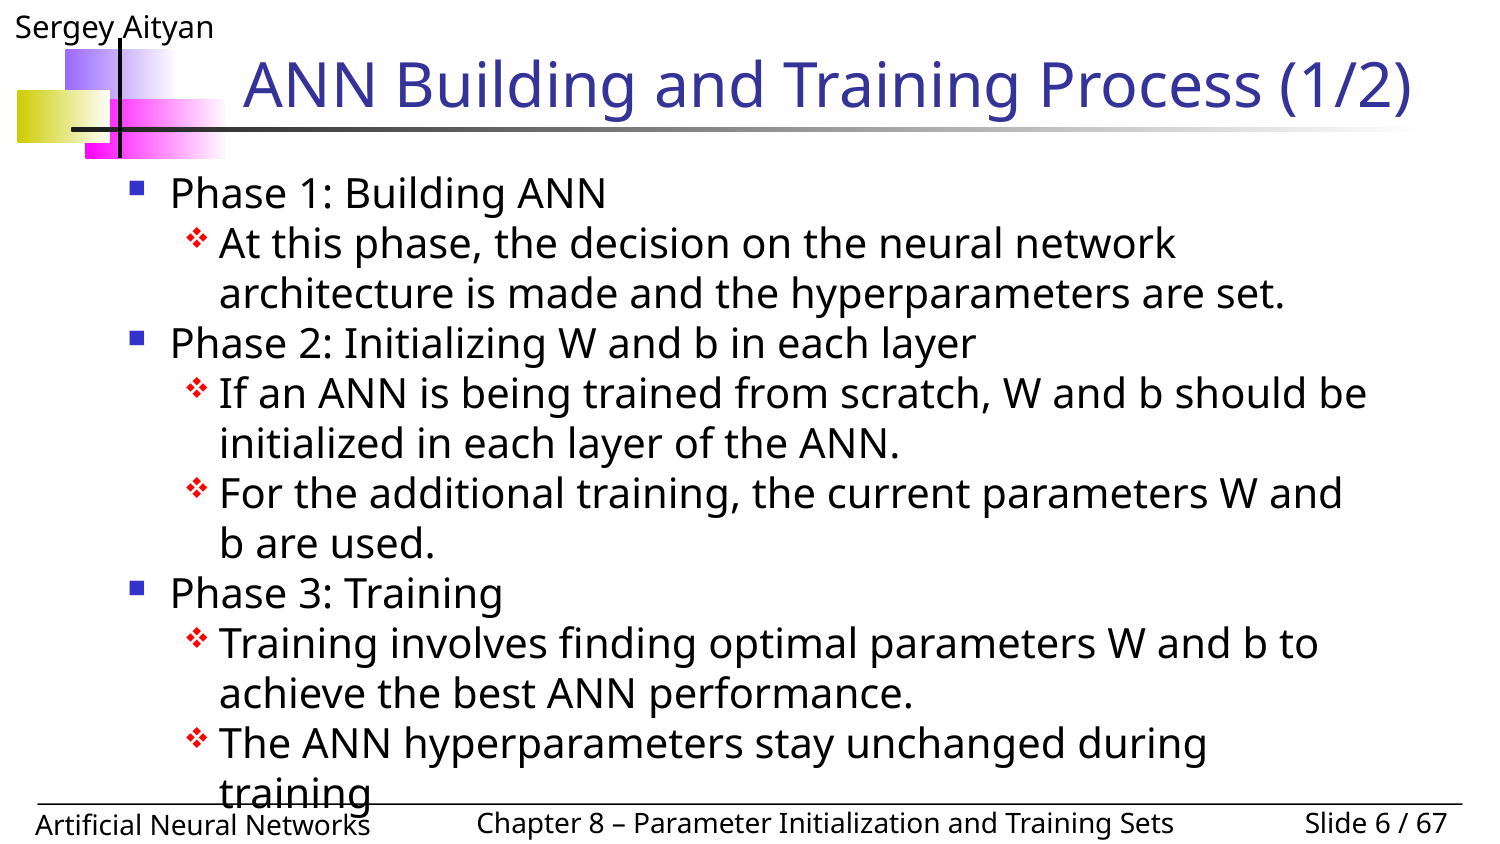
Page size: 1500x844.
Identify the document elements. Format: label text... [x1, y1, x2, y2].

list Phase 1: Building ANN At this phase, the decision on the neural network architecture is made and the hyperparameters are set. Phase 2: Initializing W and b in each layer If an ANN is being trained from scratch, W and b should be initialized in each layer of the ANN. For the additional training, the current parameters W and b are used. Phase 3: Training Training involves finding optimal parameters W and b to achieve the best ANN performance. The ANN hyperparameters stay unchanged during training [112, 159, 1388, 727]
title ANN Building and Training Process (1/2) [228, 46, 1463, 128]
